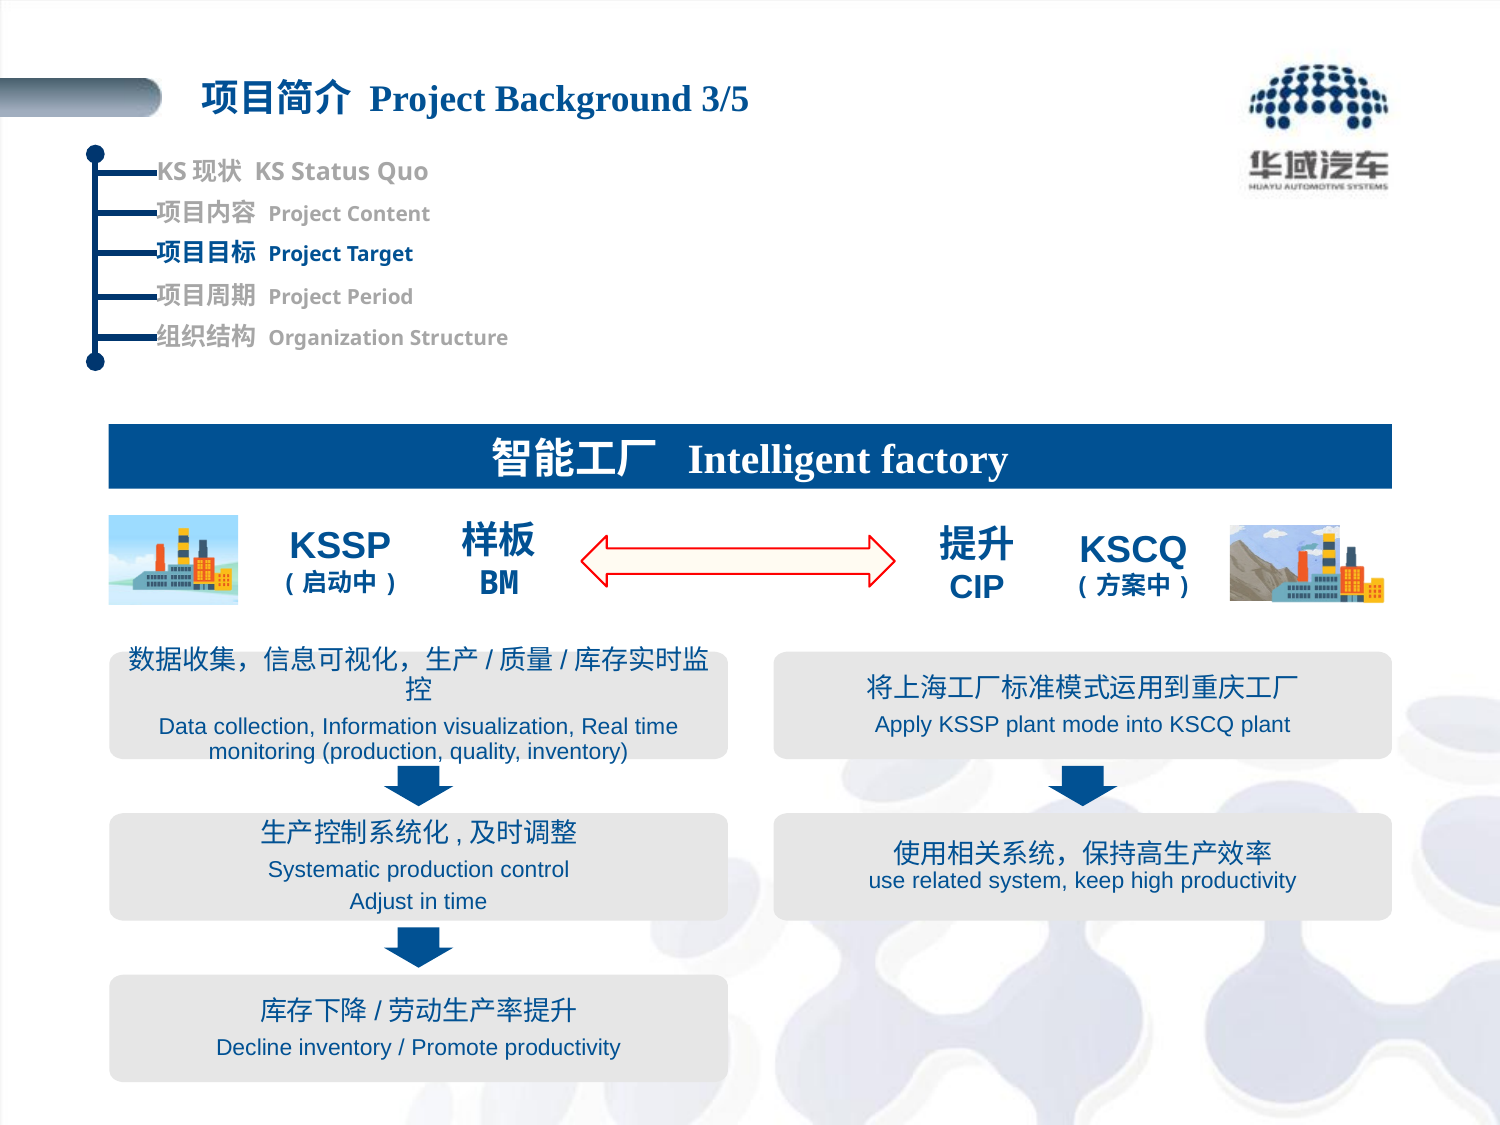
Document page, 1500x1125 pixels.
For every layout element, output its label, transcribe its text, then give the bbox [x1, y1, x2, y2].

picture [0, 0, 1500, 1125]
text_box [95, 147, 925, 364]
text_box [581, 535, 895, 587]
text_box 智能工厂 Intelligent factory [108, 424, 1392, 489]
text_box 项目简介 Project Background 3/5 [187, 66, 765, 127]
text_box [920, 517, 1393, 609]
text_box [109, 651, 1393, 1083]
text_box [108, 513, 556, 605]
